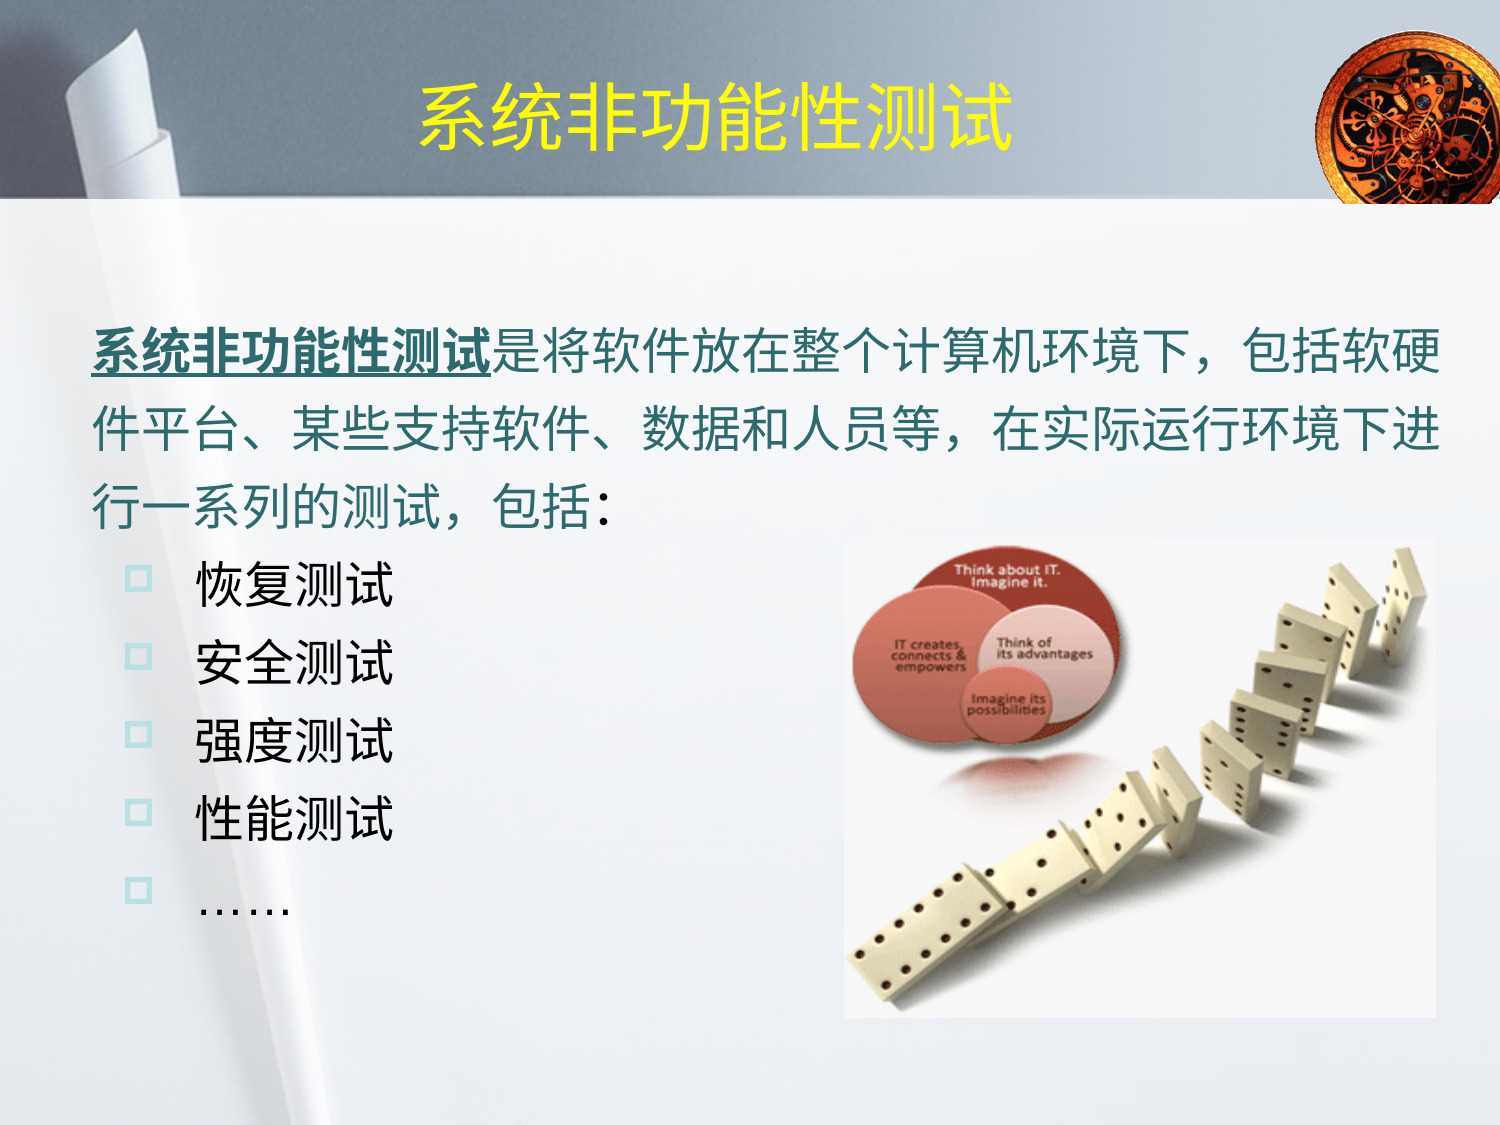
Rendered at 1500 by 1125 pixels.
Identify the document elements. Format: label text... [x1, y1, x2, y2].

picture [0, 0, 1500, 204]
text_box 系统非功能性测试是将软件放在整个计算机环境下，包括软硬件平台、某些支持软件、数据和人员等，在实际运行环境下进行一系列的测试，包括： 恢复测试 安全测试 强度测试 性能测试 …… [76, 294, 1459, 933]
picture [844, 538, 1436, 1018]
title 系统非功能性测试 [159, 42, 1270, 190]
